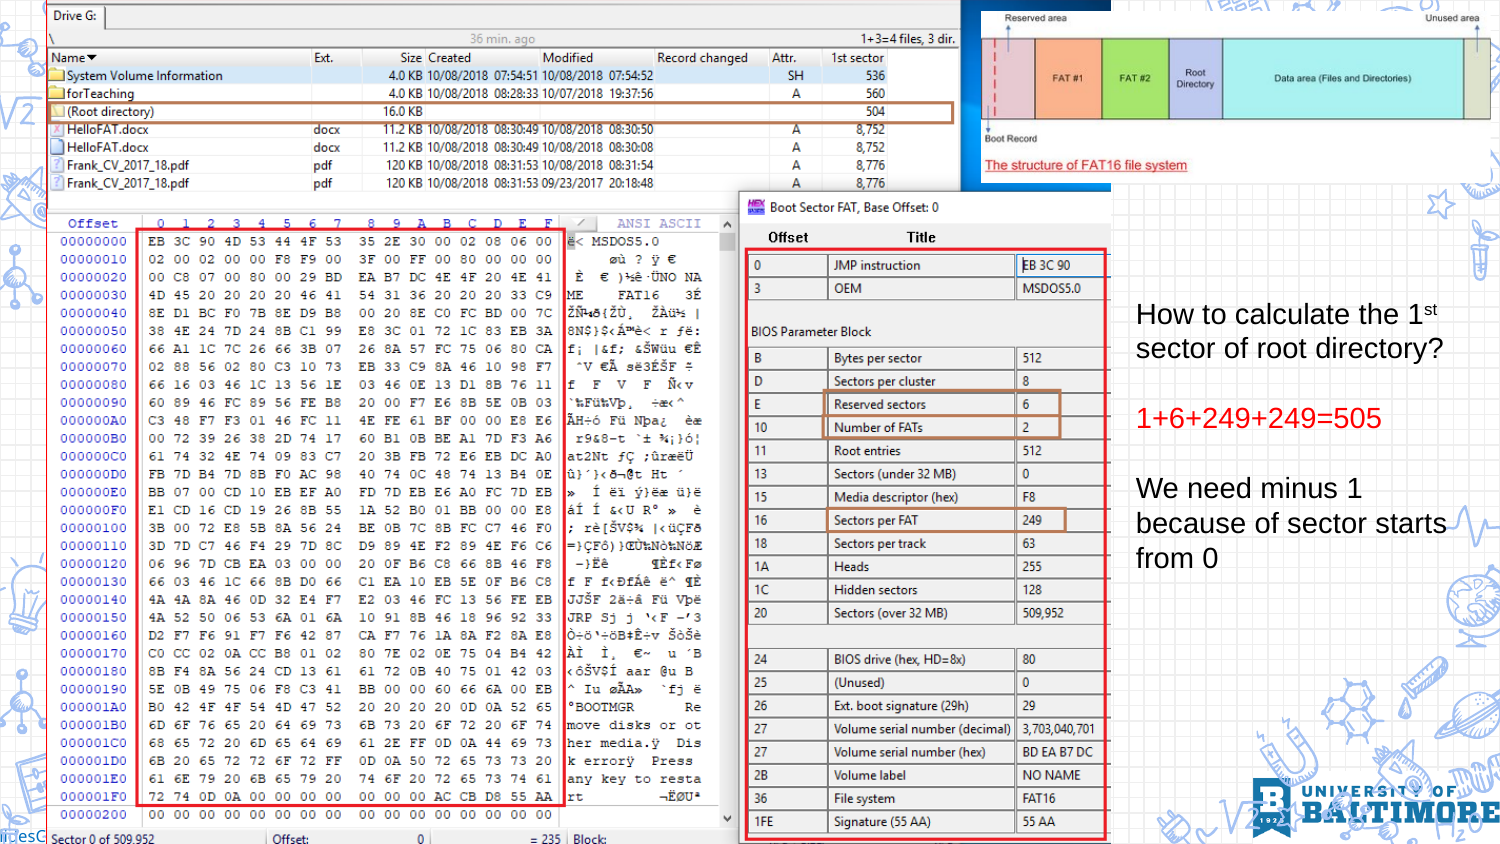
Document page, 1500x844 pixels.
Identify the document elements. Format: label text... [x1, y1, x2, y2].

picture [1408, 786, 1417, 792]
picture [1354, 819, 1361, 827]
picture [1405, 773, 1430, 800]
picture [1388, 823, 1396, 835]
picture [1471, 771, 1479, 786]
picture [1381, 771, 1421, 792]
text_box How to calculate the 1st sector of root directory? 1+6+249+249=505 We need minus 1 because of sector starts from 0 [1120, 287, 1469, 582]
picture [1342, 796, 1349, 806]
picture [45, 0, 1491, 844]
picture [1479, 779, 1483, 790]
picture [1283, 771, 1308, 783]
picture [1253, 771, 1500, 844]
picture [1375, 780, 1390, 791]
picture [1481, 771, 1489, 788]
